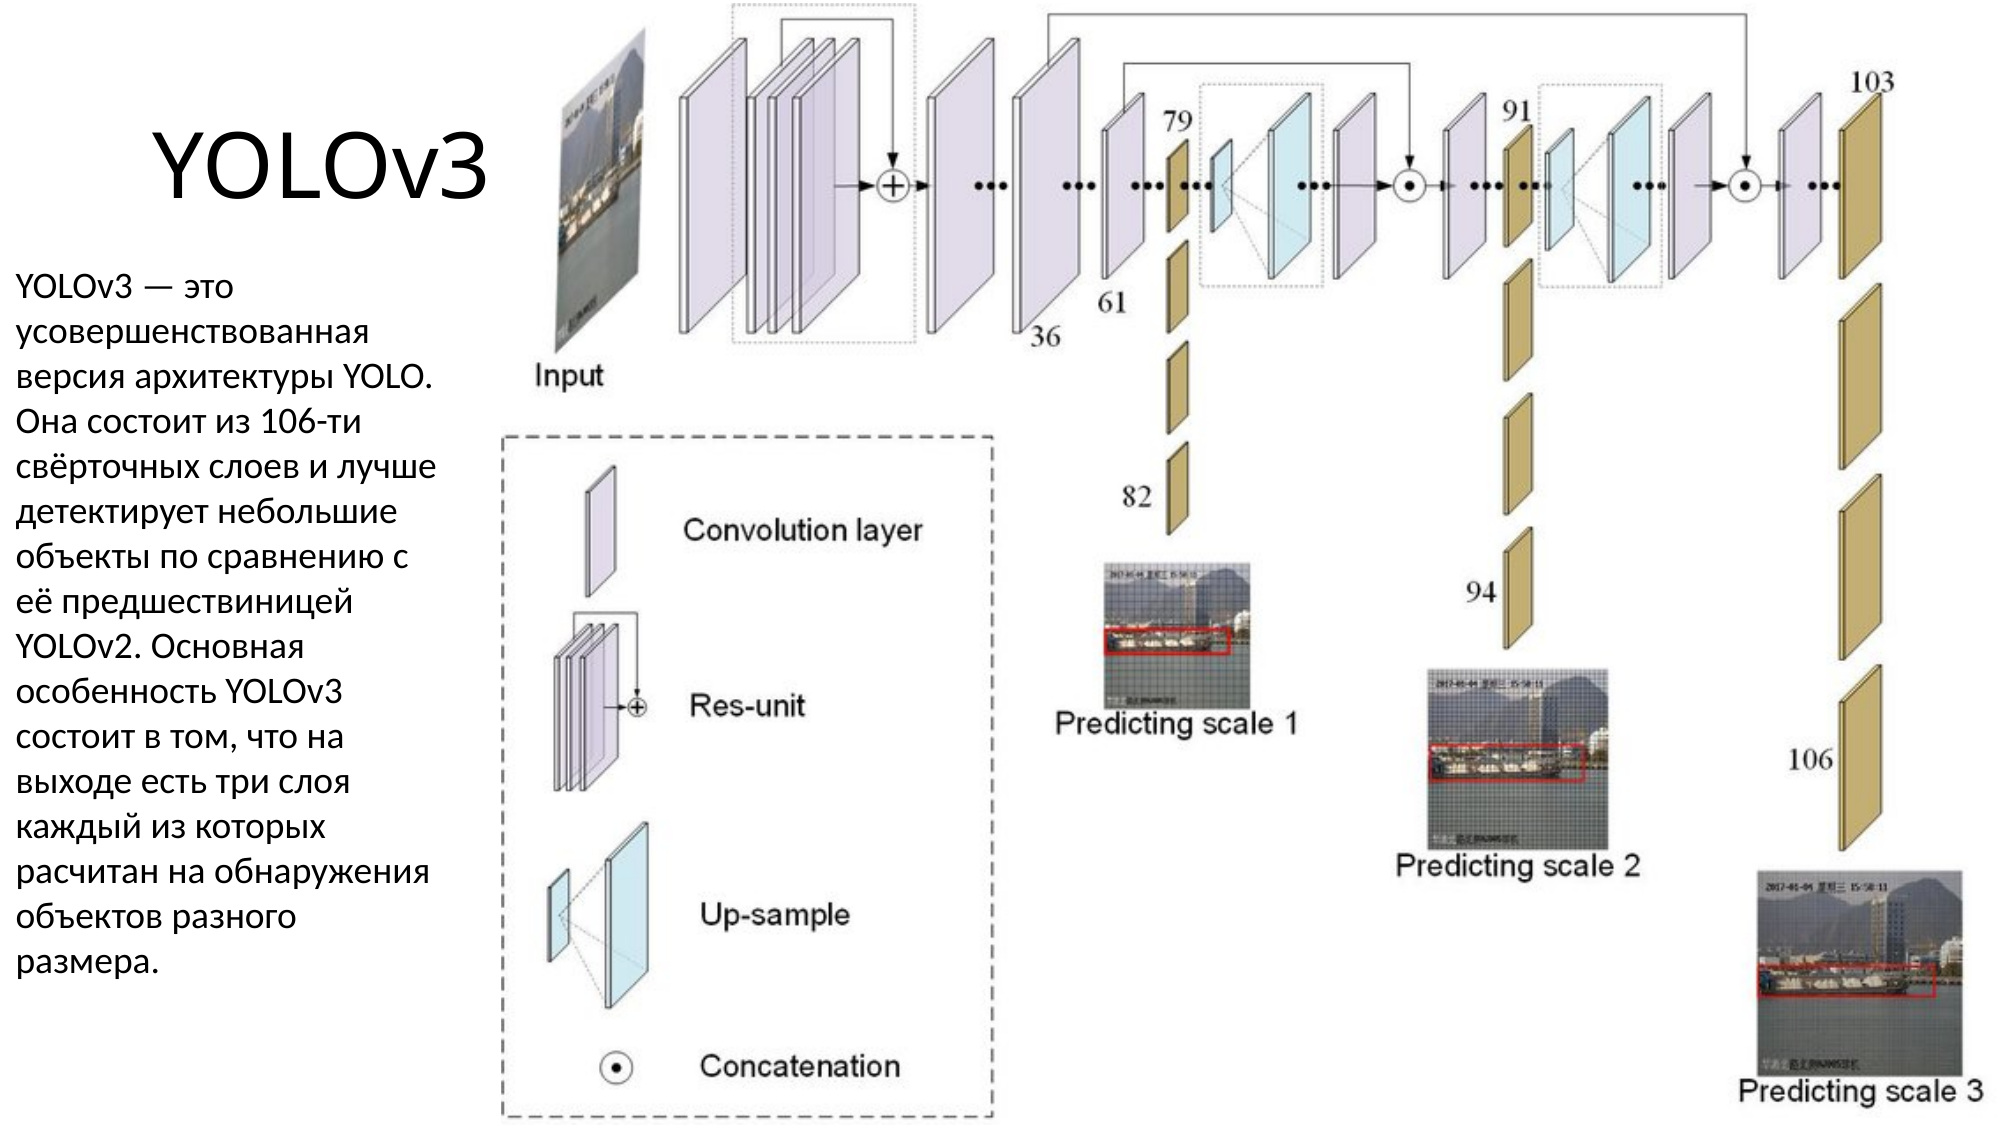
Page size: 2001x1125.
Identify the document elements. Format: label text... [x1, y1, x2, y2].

picture [500, 3, 2000, 1125]
title YOLOv3 [137, 59, 500, 278]
text_box YOLOv3 — это усовершенствованная версия архитектуры YOLO. Она состоит из 106-ти свёрточных слоев и лучше детектирует небольшие объекты по сравнению с её предшествиницей YOLOv2. Основная особенность YOLOv3 состоит в том, что на выходе есть три слоя каждый из которых расчитан на обнаружения объектов разного размера. [0, 253, 456, 989]
